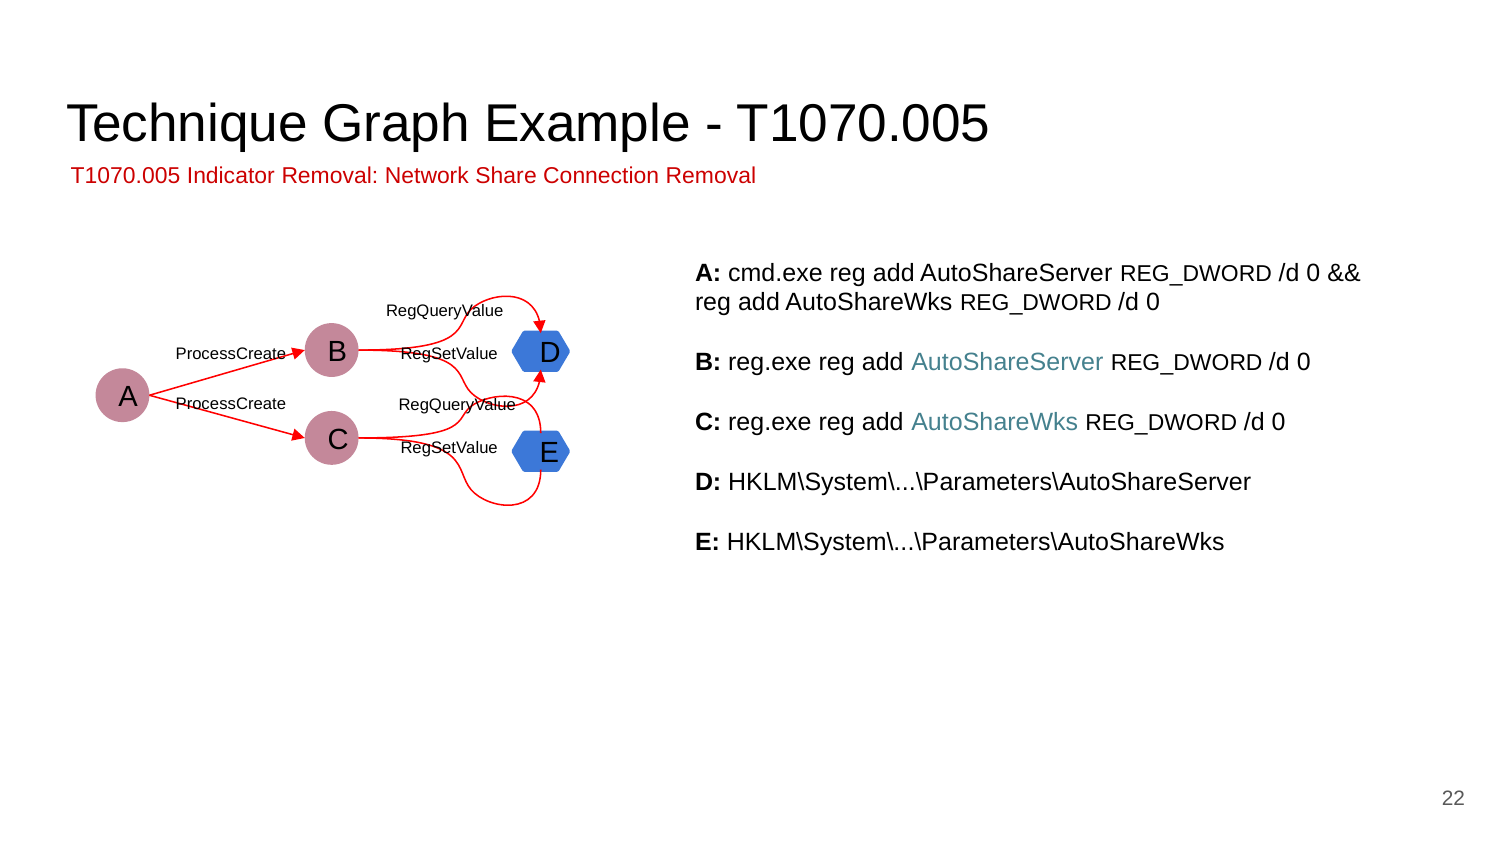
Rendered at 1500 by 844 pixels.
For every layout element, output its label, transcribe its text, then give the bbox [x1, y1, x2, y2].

text_box A: cmd.exe reg add AutoShareServer REG_DWORD /d 0 && reg add AutoShareWks REG_DWORD /d 0 B: reg.exe reg add AutoShareServer REG_DWORD /d 0 C: reg.exe reg add AutoShareWks REG_DWORD /d 0 D: HKLM\System\...\Parameters\AutoShareServer E: HKLM\System\...\Parameters\AutoShareWks [679, 241, 1409, 571]
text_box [95, 289, 568, 478]
text_box T1070.005 Indicator Removal: Network Share Connection Removal [55, 146, 775, 202]
slide_number ‹#› [1389, 764, 1480, 830]
title Technique Graph Example - T1070.005 [51, 72, 1449, 167]
